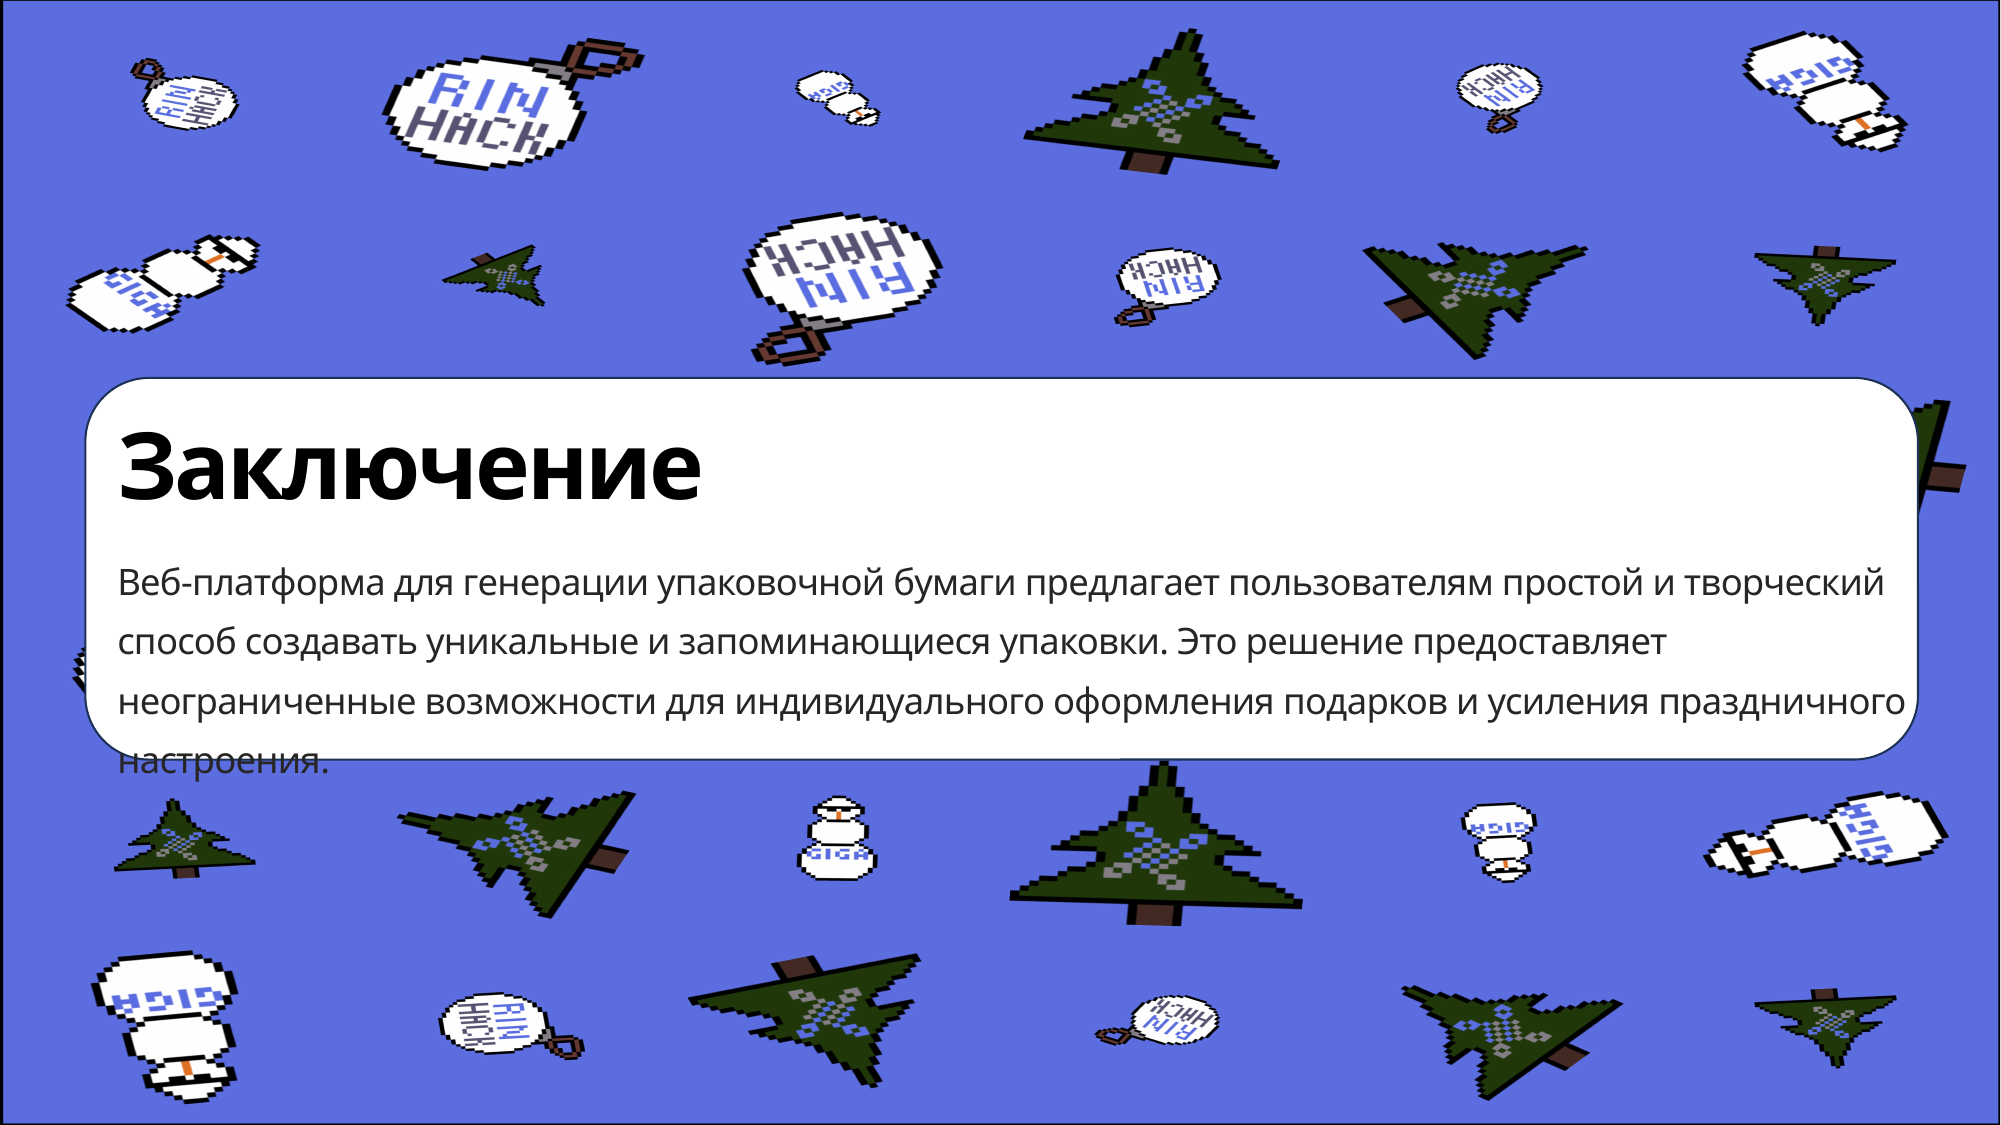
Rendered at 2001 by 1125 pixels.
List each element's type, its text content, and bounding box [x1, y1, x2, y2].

text_box Заключение [117, 402, 1048, 519]
picture [0, 0, 2001, 1125]
text_box [84, 376, 1919, 761]
text_box Веб-платформа для генерации упаковочной бумаги предлагает пользователям простой и творческий способ создавать уникальные и запоминающиеся упаковки. Это решение предоставляет неограниченные возможности для индивидуального оформления подарков и усиления праздничного настроения. [117, 543, 1935, 723]
